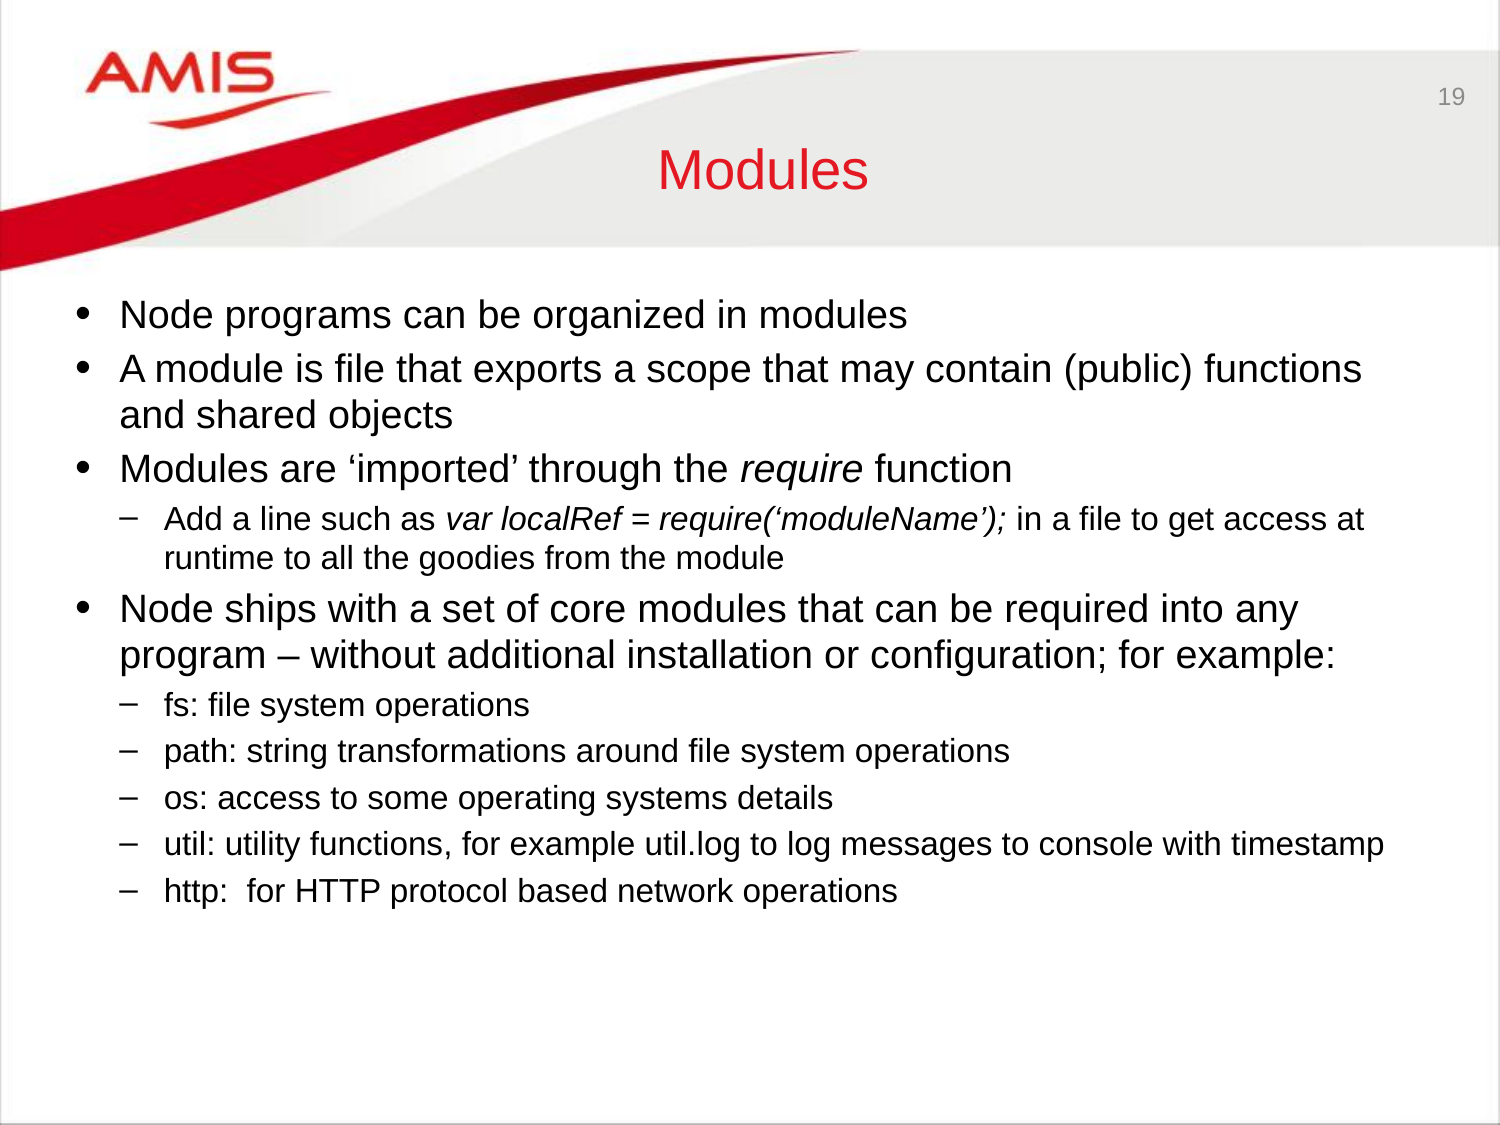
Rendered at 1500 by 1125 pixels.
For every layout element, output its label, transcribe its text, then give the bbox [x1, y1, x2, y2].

title Modules [657, 90, 1447, 253]
picture [0, 0, 1500, 1125]
slide_number 19 [1328, 54, 1481, 138]
list Node programs can be organized in modules A module is file that exports a scope that may contain (public) functions and shared objects Modules are ‘imported’ through the require function Add a line such as var localRef = require(‘moduleName’); in a file to get access at runtime to all the goodies from the module Node ships with a set of core modules that can be required into any program – without additional installation or configuration; for example: fs: file system operations path: string transformations around file system operations os: access to some operating systems details util: utility functions, for example util.log to log messages to console with timestamp http: for HTTP protocol based network operations [75, 290, 1422, 1083]
